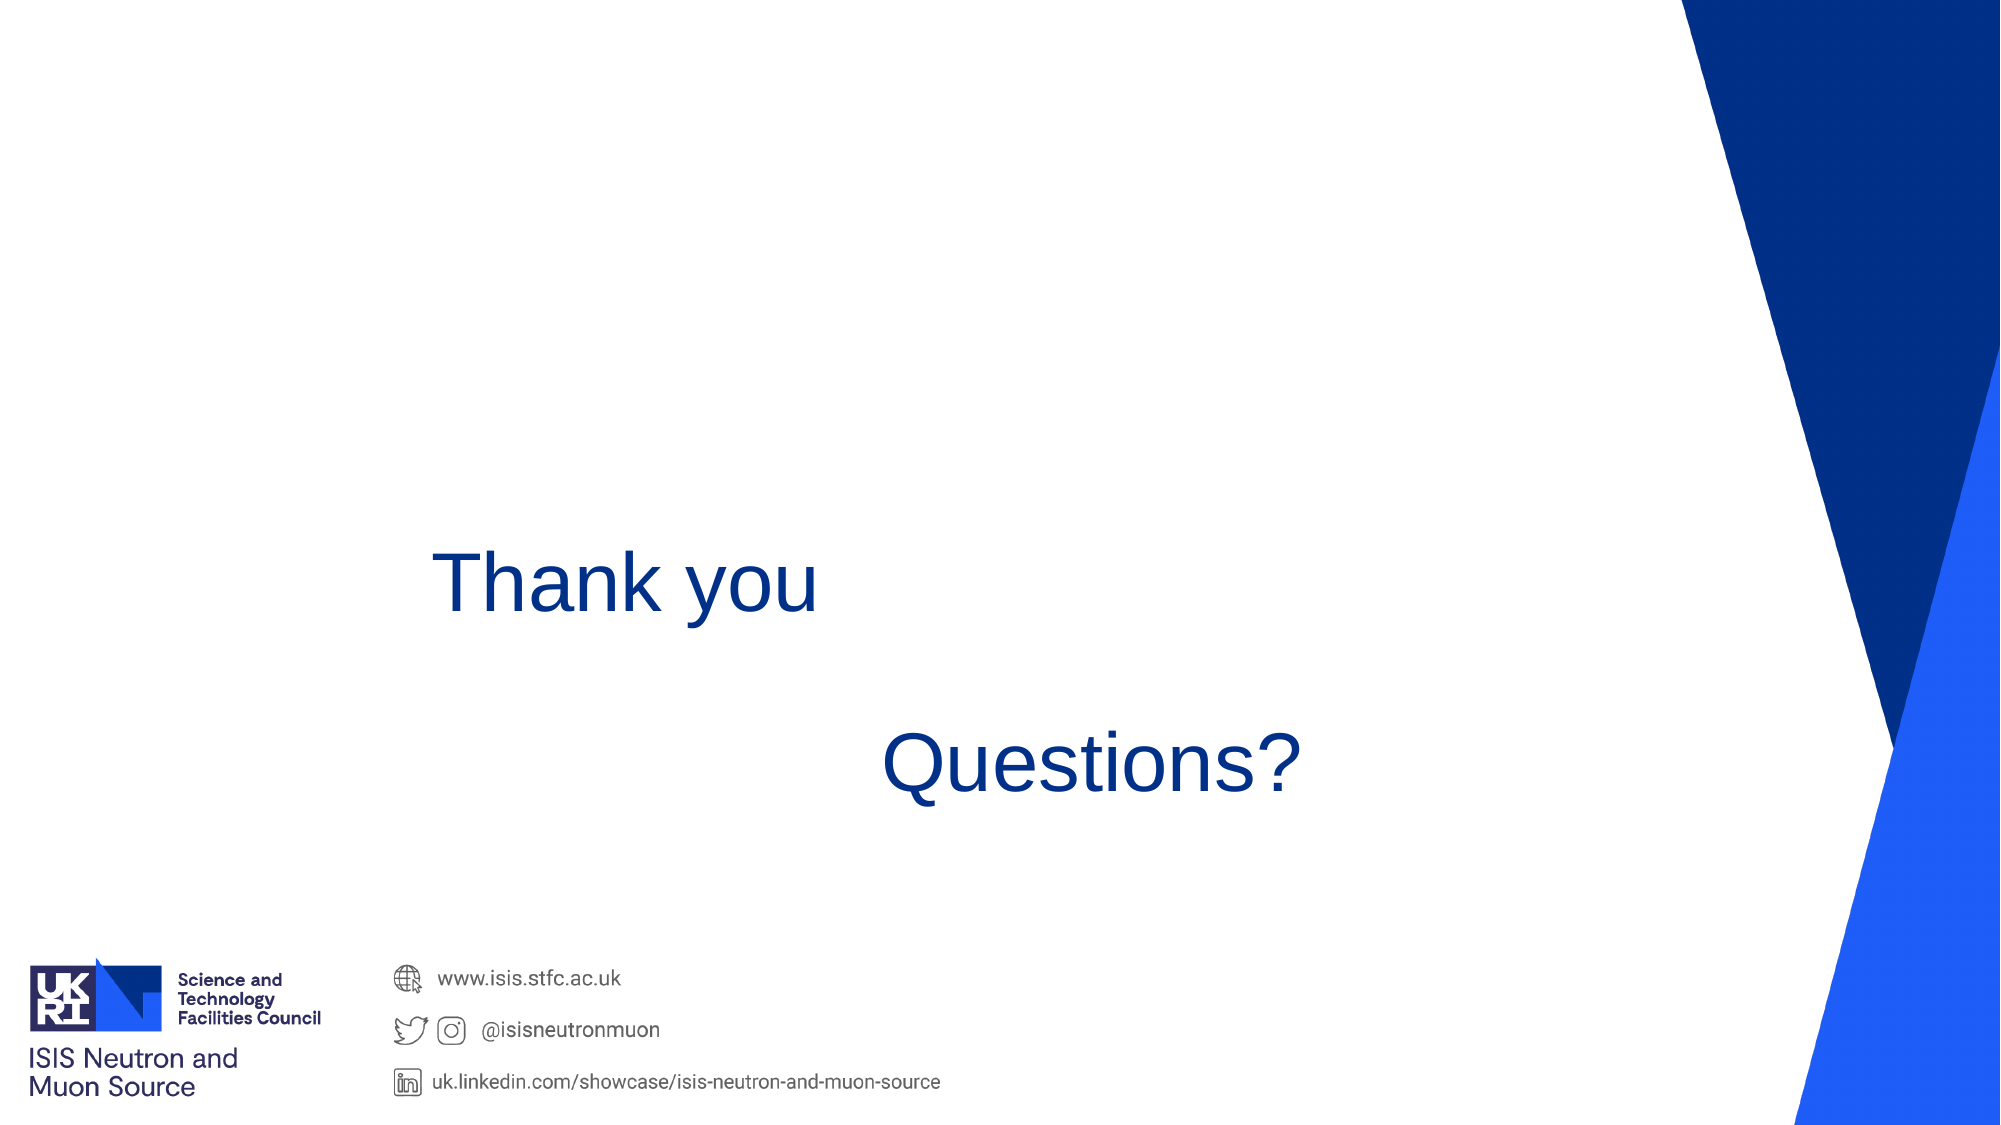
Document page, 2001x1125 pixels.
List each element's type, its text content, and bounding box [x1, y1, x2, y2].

text_box Thank you Questions? [416, 532, 1917, 719]
picture [0, 0, 2000, 1125]
